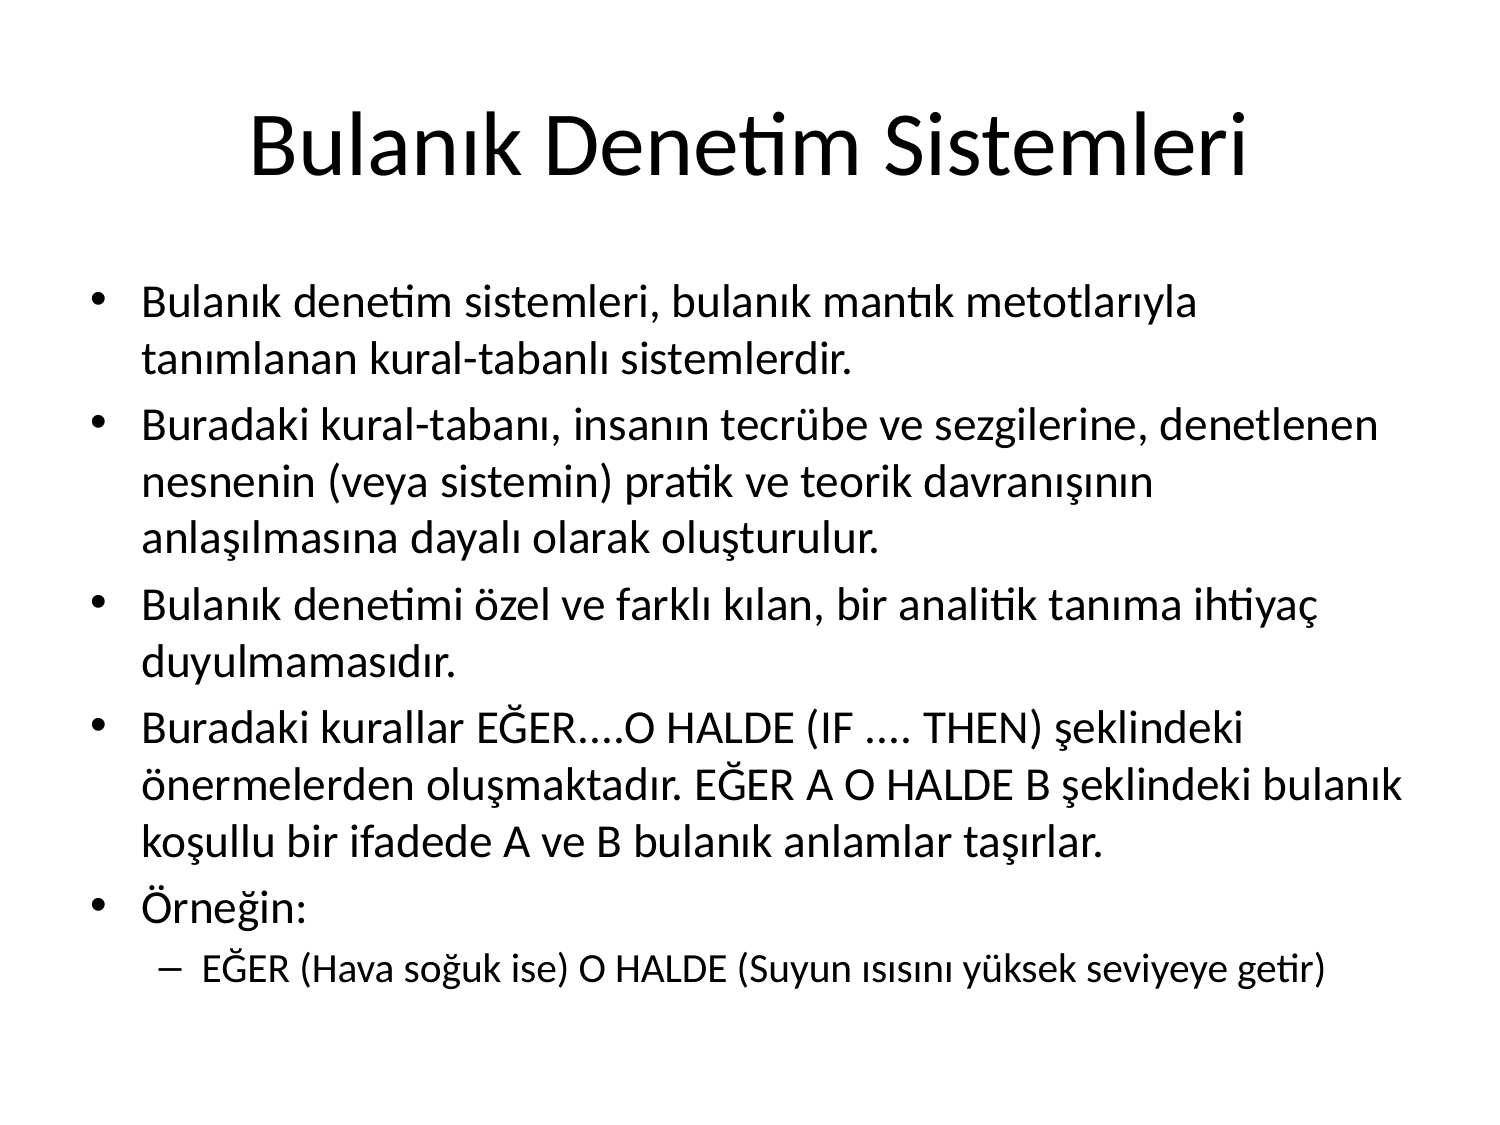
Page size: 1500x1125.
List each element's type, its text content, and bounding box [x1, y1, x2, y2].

list Bulanık denetim sistemleri, bulanık mantık metotlarıyla tanımlanan kural-tabanlı sistemlerdir. Buradaki kural-tabanı, insanın tecrübe ve sezgilerine, denetlenen nesnenin (veya sistemin) pratik ve teorik davranışının anlaşılmasına dayalı olarak oluşturulur. Bulanık denetimi özel ve farklı kılan, bir analitik tanıma ihtiyaç duyulmamasıdır. Buradaki kurallar EĞER....O HALDE (IF .... THEN) şeklindeki önermelerden oluşmaktadır. EĞER A O HALDE B şeklindeki bulanık koşullu bir ifadede A ve B bulanık anlamlar taşırlar. Örneğin: EĞER (Hava soğuk ise) O HALDE (Suyun ısısını yüksek seviyeye getir) [75, 262, 1425, 1005]
title Bulanık Denetim Sistemleri [75, 45, 1425, 233]
